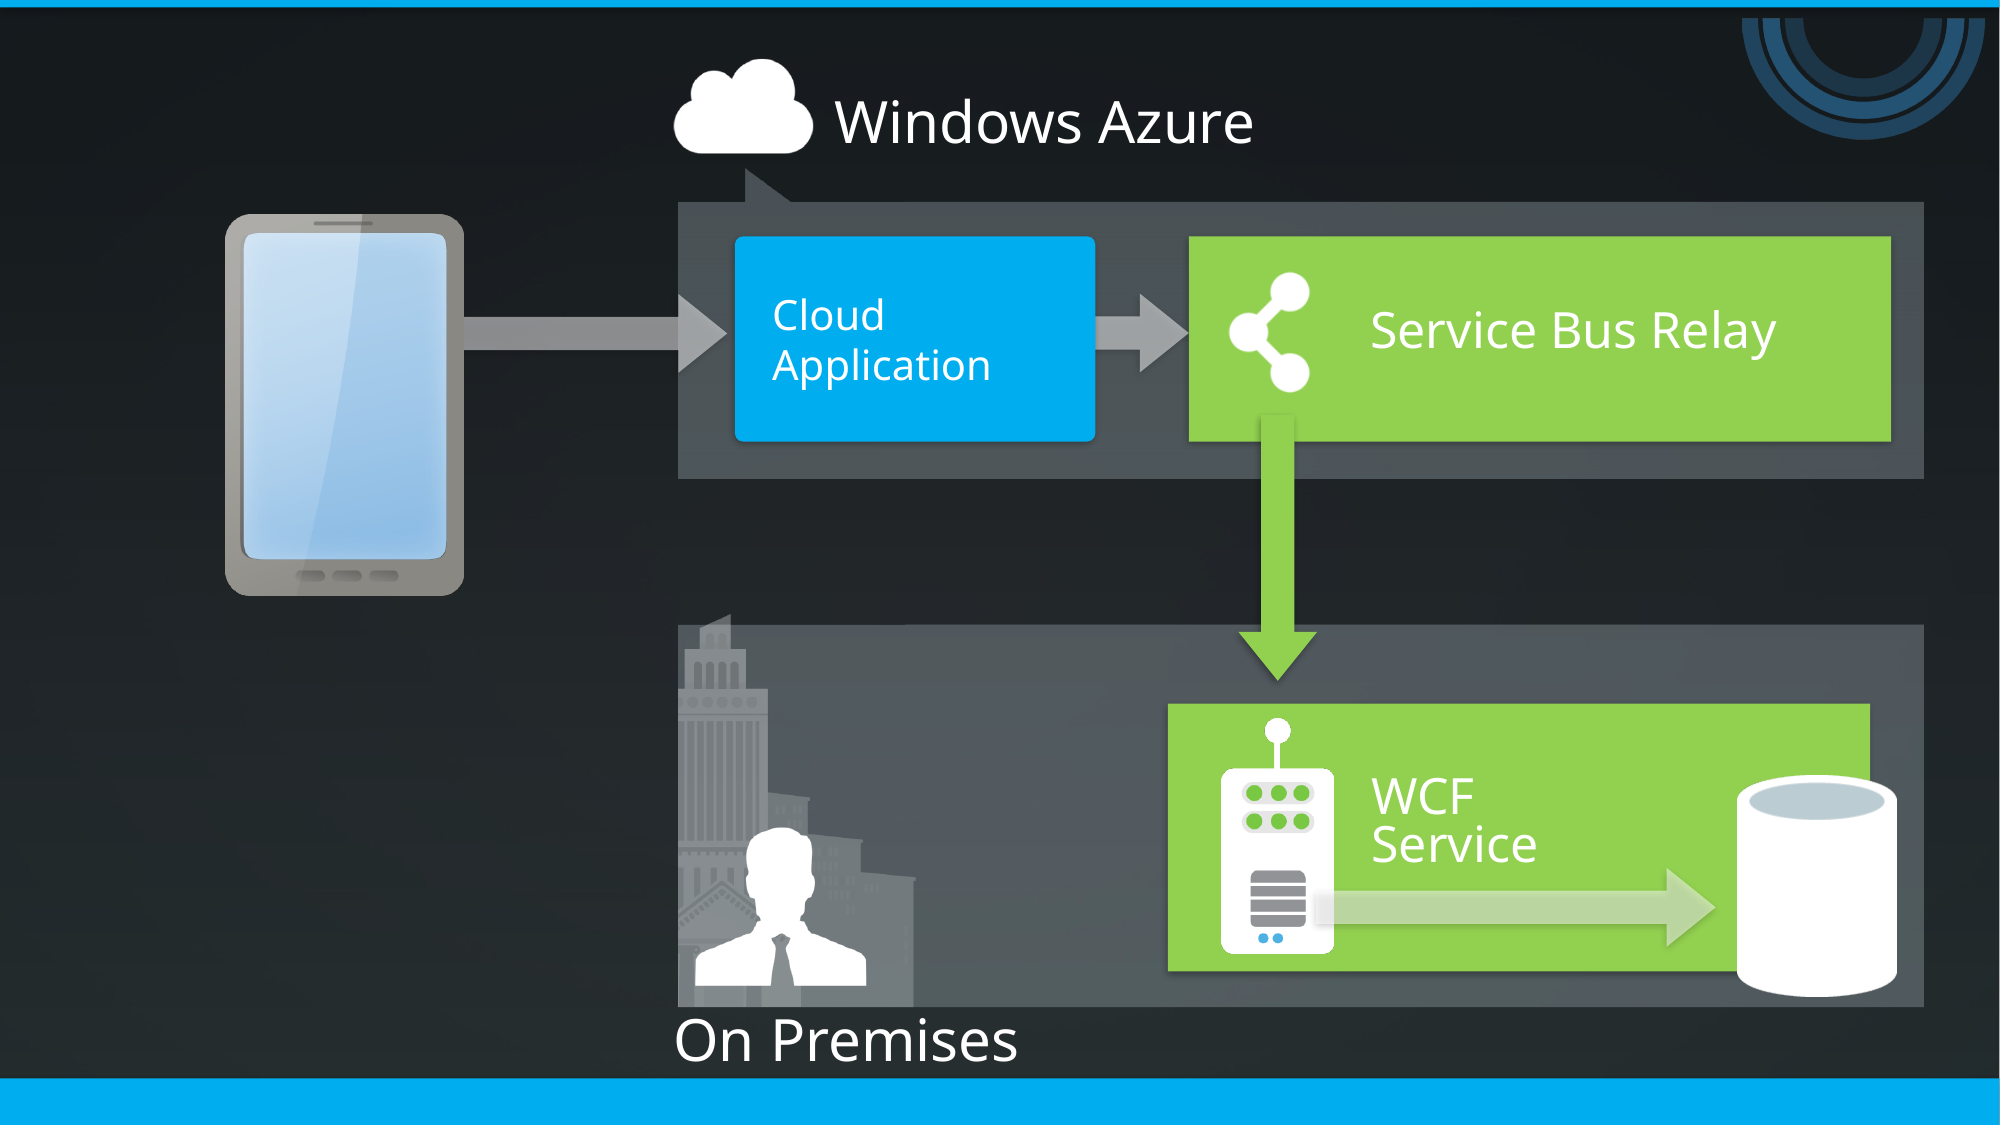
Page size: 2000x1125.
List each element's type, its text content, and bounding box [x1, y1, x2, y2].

picture [0, 8, 2000, 1077]
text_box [1188, 236, 1892, 442]
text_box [1167, 703, 1871, 972]
text_box [1260, 488, 1296, 596]
text_box Windows Azure [834, 98, 1264, 155]
text_box On Premises [673, 1016, 1103, 1073]
text_box [469, 316, 672, 351]
